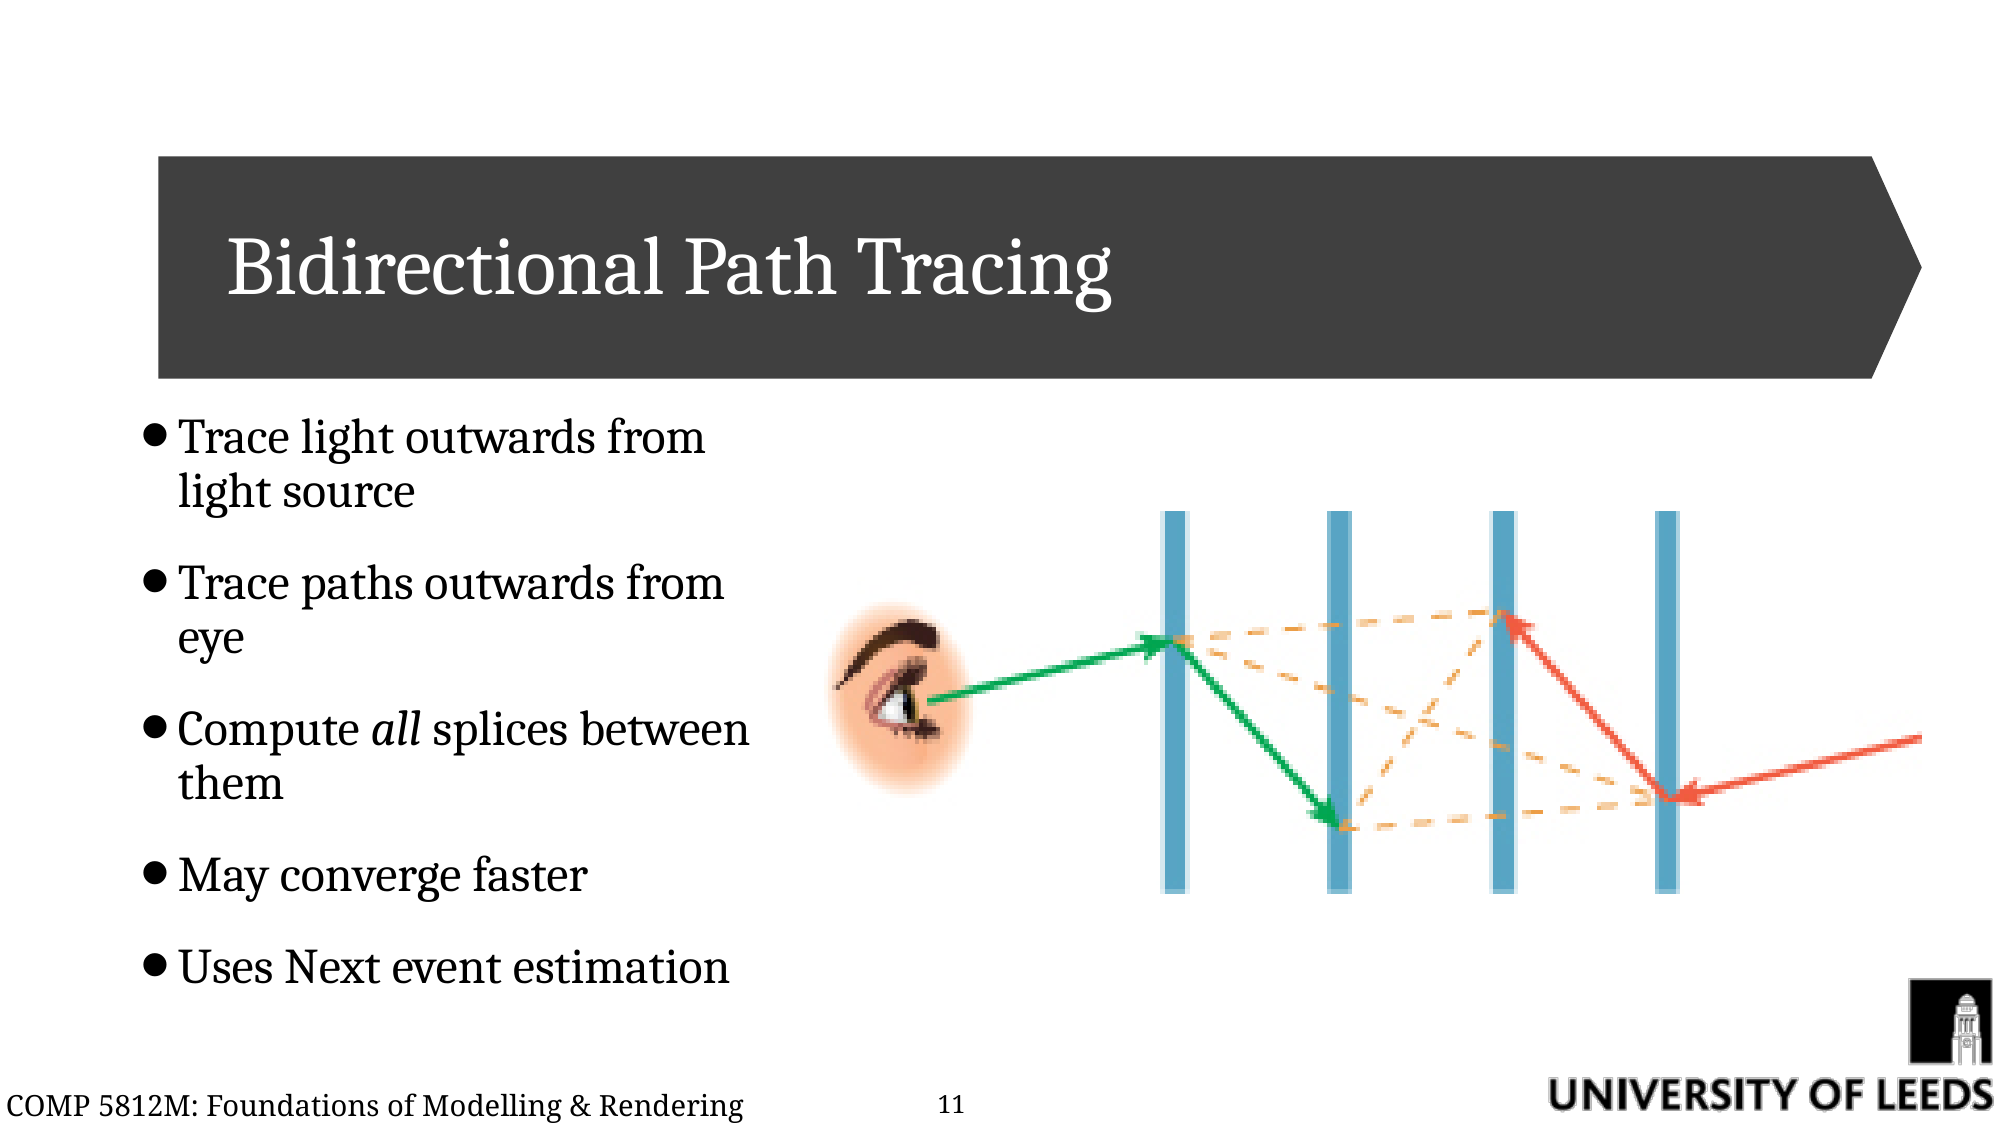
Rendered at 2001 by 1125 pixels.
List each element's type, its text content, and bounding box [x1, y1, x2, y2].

picture [824, 510, 1922, 894]
list Trace light outwards from light source Trace paths outwards from eye Compute all splices between them May converge faster Uses Next event estimation [78, 378, 817, 1027]
title Bidirectional Path Tracing [211, 197, 1856, 339]
picture [1543, 930, 2000, 1125]
text_box [157, 155, 1923, 380]
